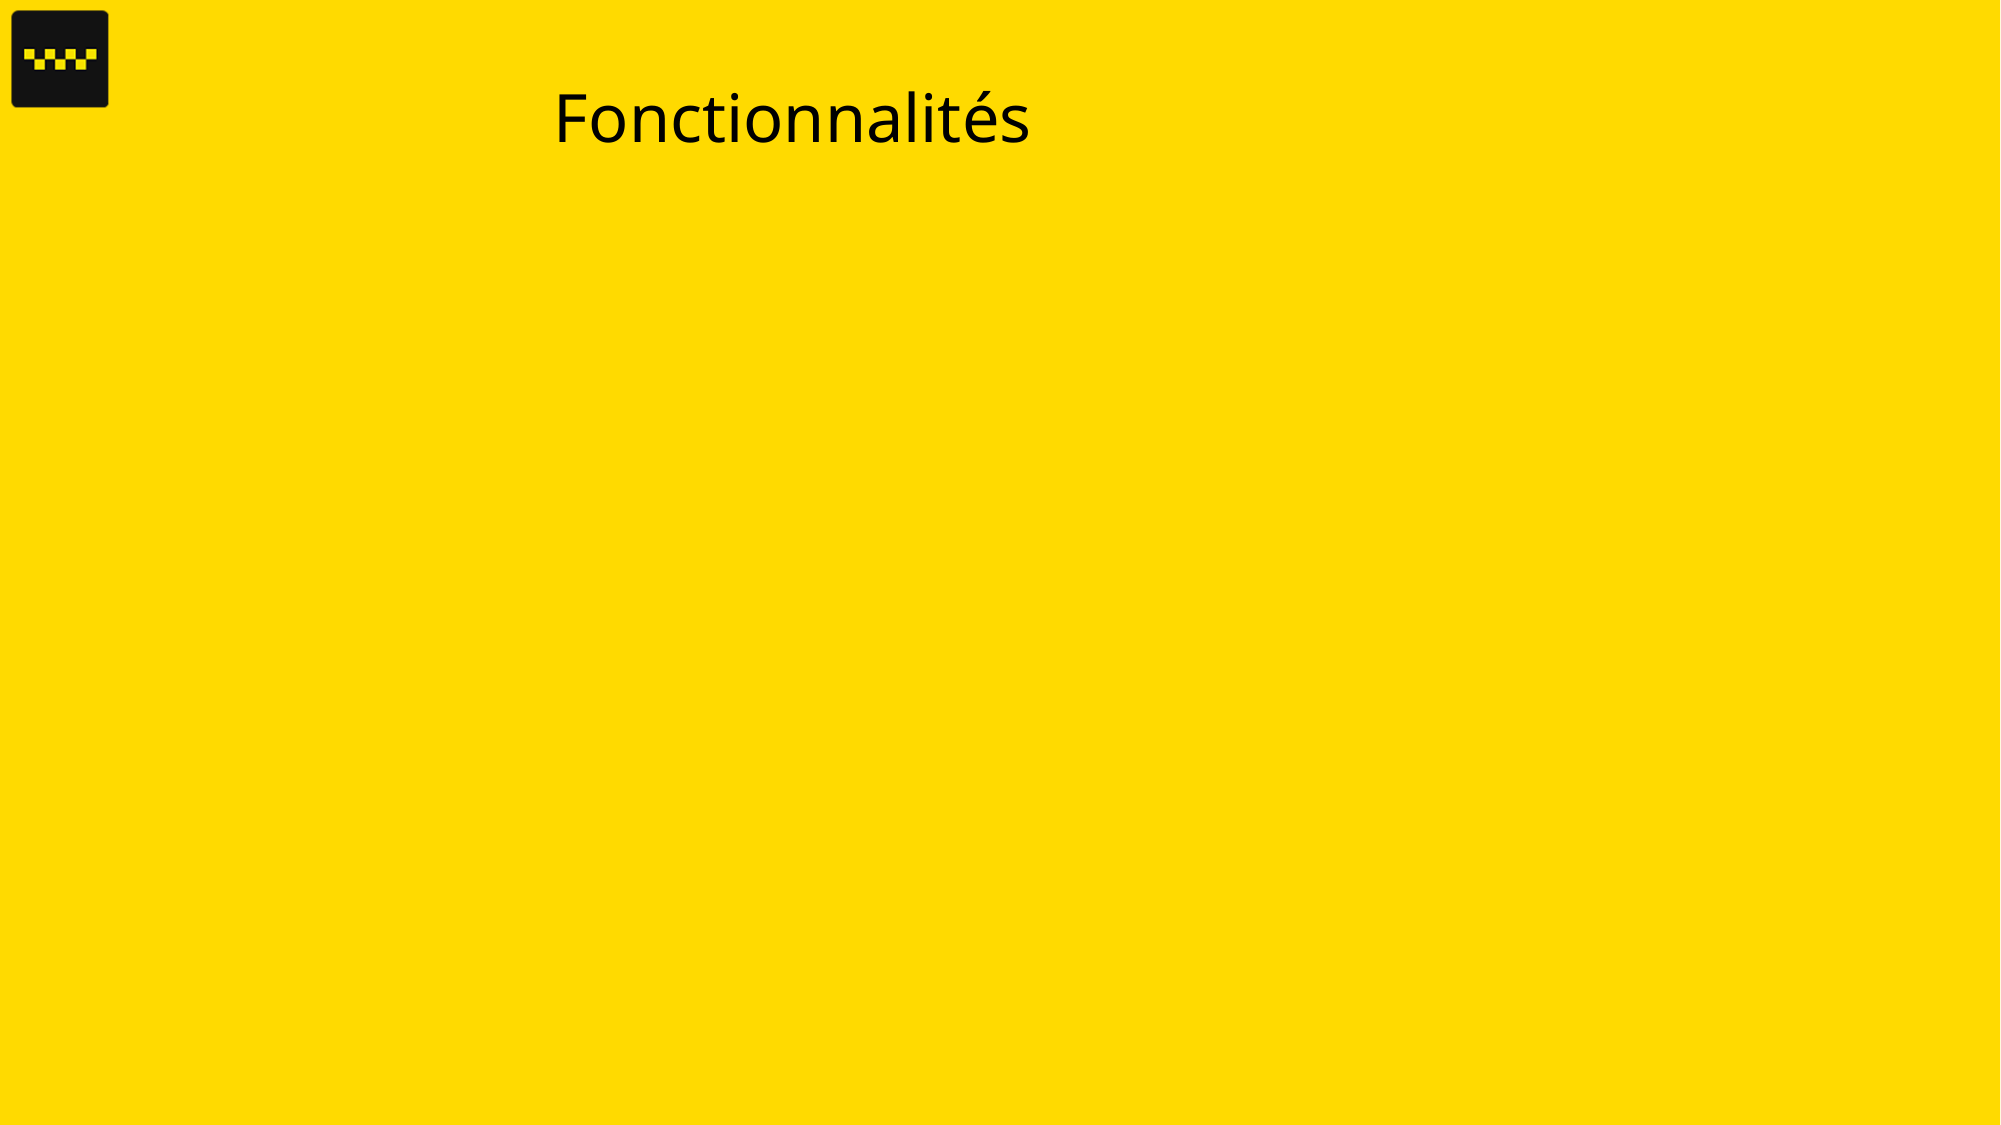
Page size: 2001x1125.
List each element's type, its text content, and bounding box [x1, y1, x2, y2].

picture [0, 0, 2001, 1125]
text_box Fonctionnalités [539, 68, 1048, 164]
